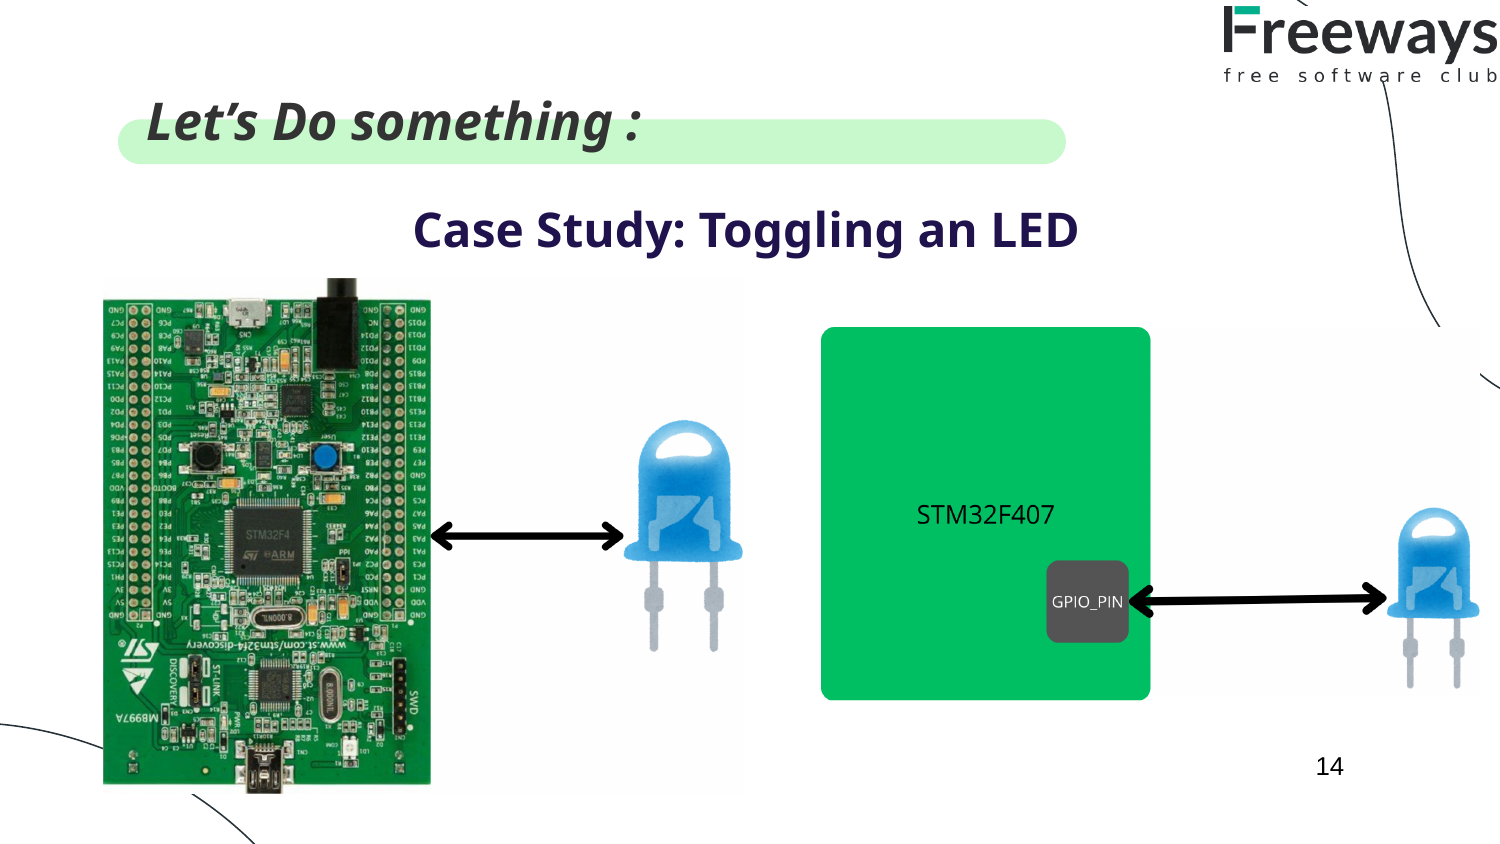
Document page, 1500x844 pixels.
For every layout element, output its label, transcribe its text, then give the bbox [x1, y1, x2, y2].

title Let’s Do something : [118, 63, 1382, 165]
text_box Case Study: Toggling an LED [397, 184, 1237, 279]
picture [821, 327, 1481, 702]
picture [1224, 5, 1497, 82]
picture [102, 278, 744, 794]
slide_number ‹#› [1302, 736, 1382, 794]
